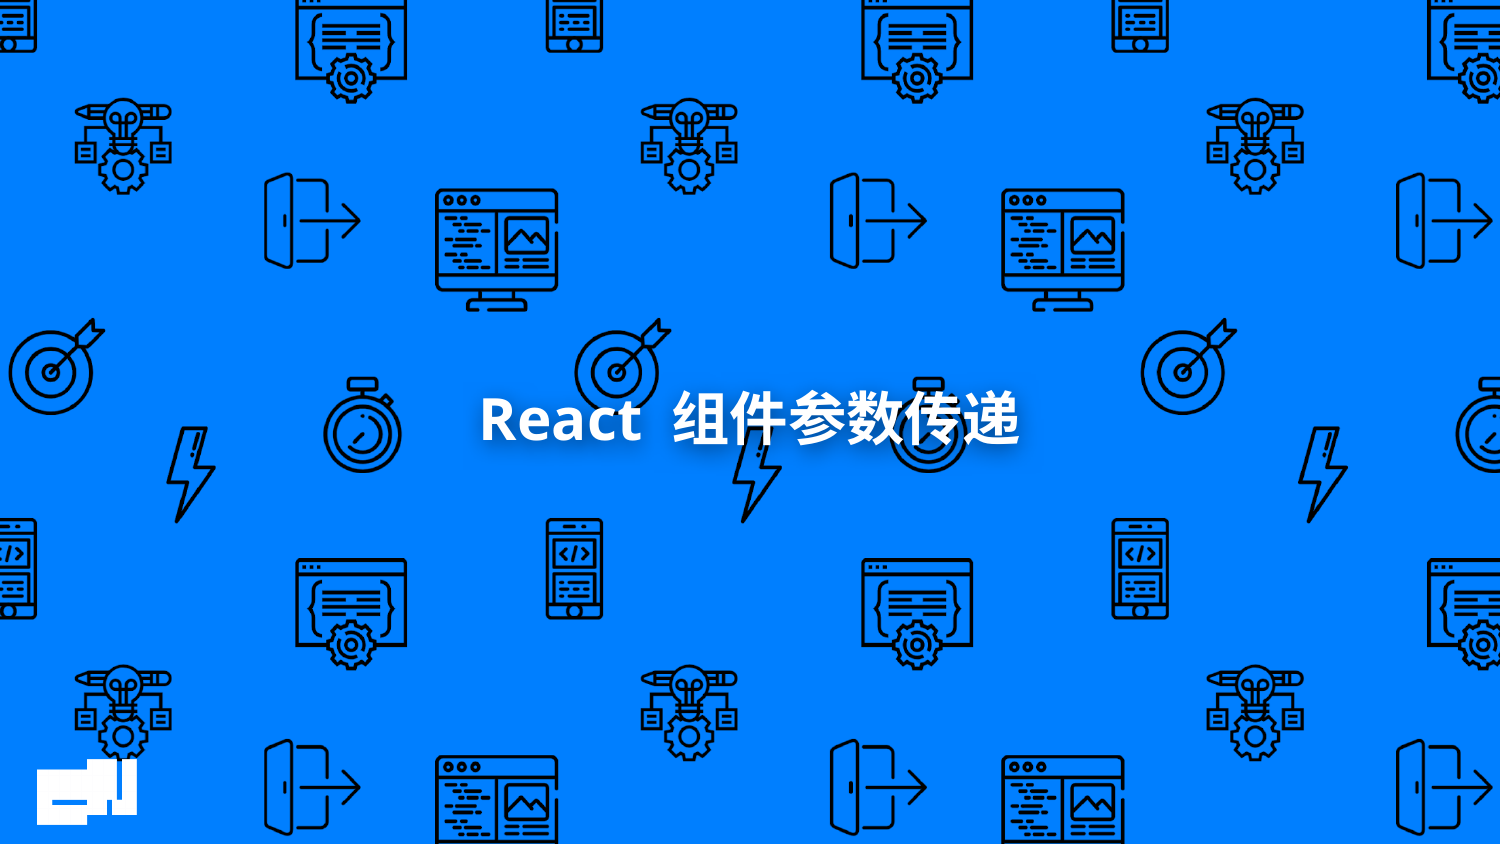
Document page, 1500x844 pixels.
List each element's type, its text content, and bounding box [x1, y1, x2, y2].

picture [0, 0, 1500, 844]
title React 组件参数传递 [266, 384, 1234, 450]
